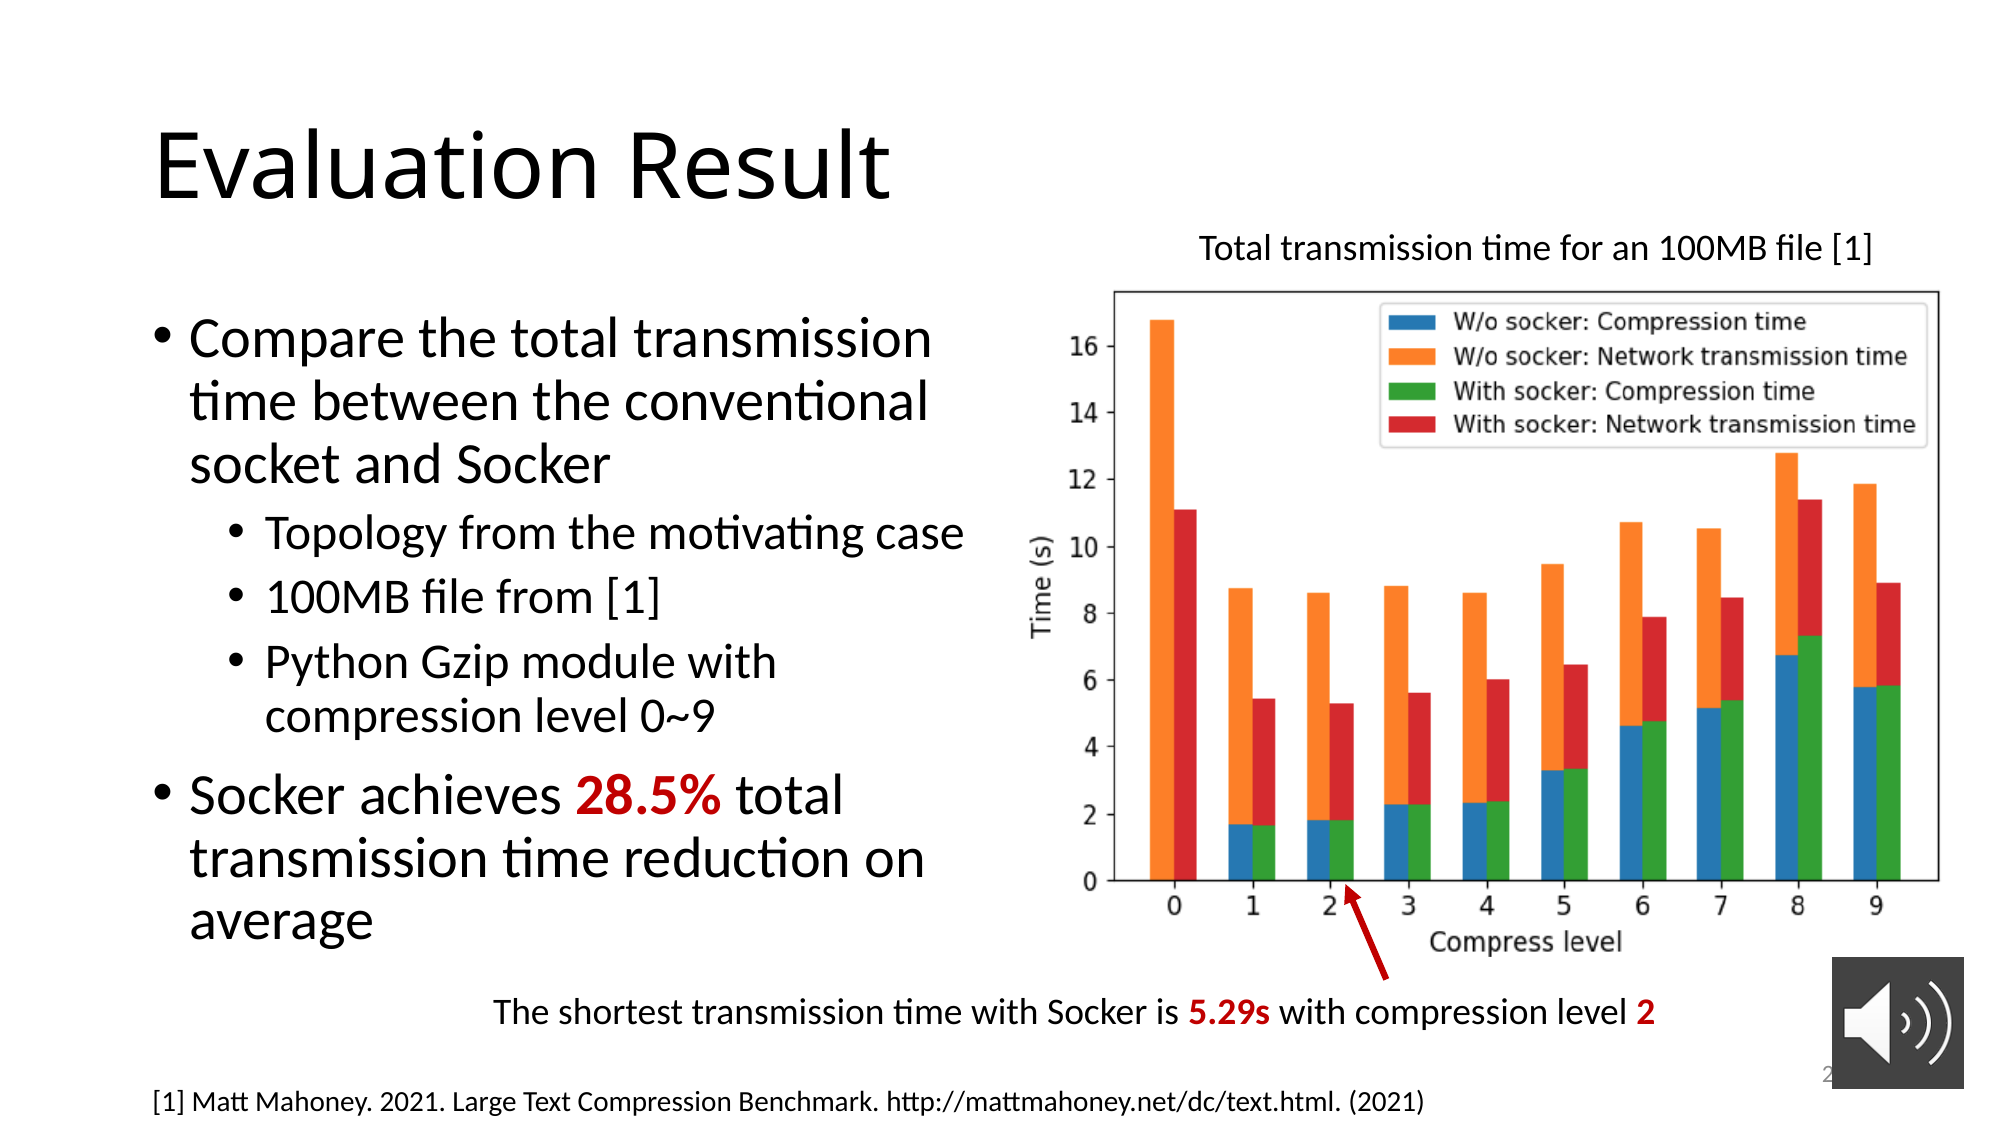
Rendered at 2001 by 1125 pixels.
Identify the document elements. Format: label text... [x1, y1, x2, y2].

picture [1012, 269, 1965, 1090]
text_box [1345, 884, 1387, 980]
title Evaluation Result [137, 59, 1863, 278]
text_box [1] Matt Mahoney. 2021. Large Text Compression Benchmark. http://mattmahoney.net/dc/text.html. (2021) [137, 1074, 1441, 1125]
slide_number 25 [1412, 1042, 1863, 1103]
text_box The shortest transmission time with Socker is 5.29s with compression level 2 [478, 979, 1680, 1040]
text_box Total transmission time for an 100MB file [1] [1183, 215, 1890, 269]
list Compare the total transmission time between the conventional socket and Socker Topology from the motivating case 100MB file from [1] Python Gzip module with compression level 0~9 Socker achieves 28.5% total transmission time reduction on average [137, 299, 988, 1014]
